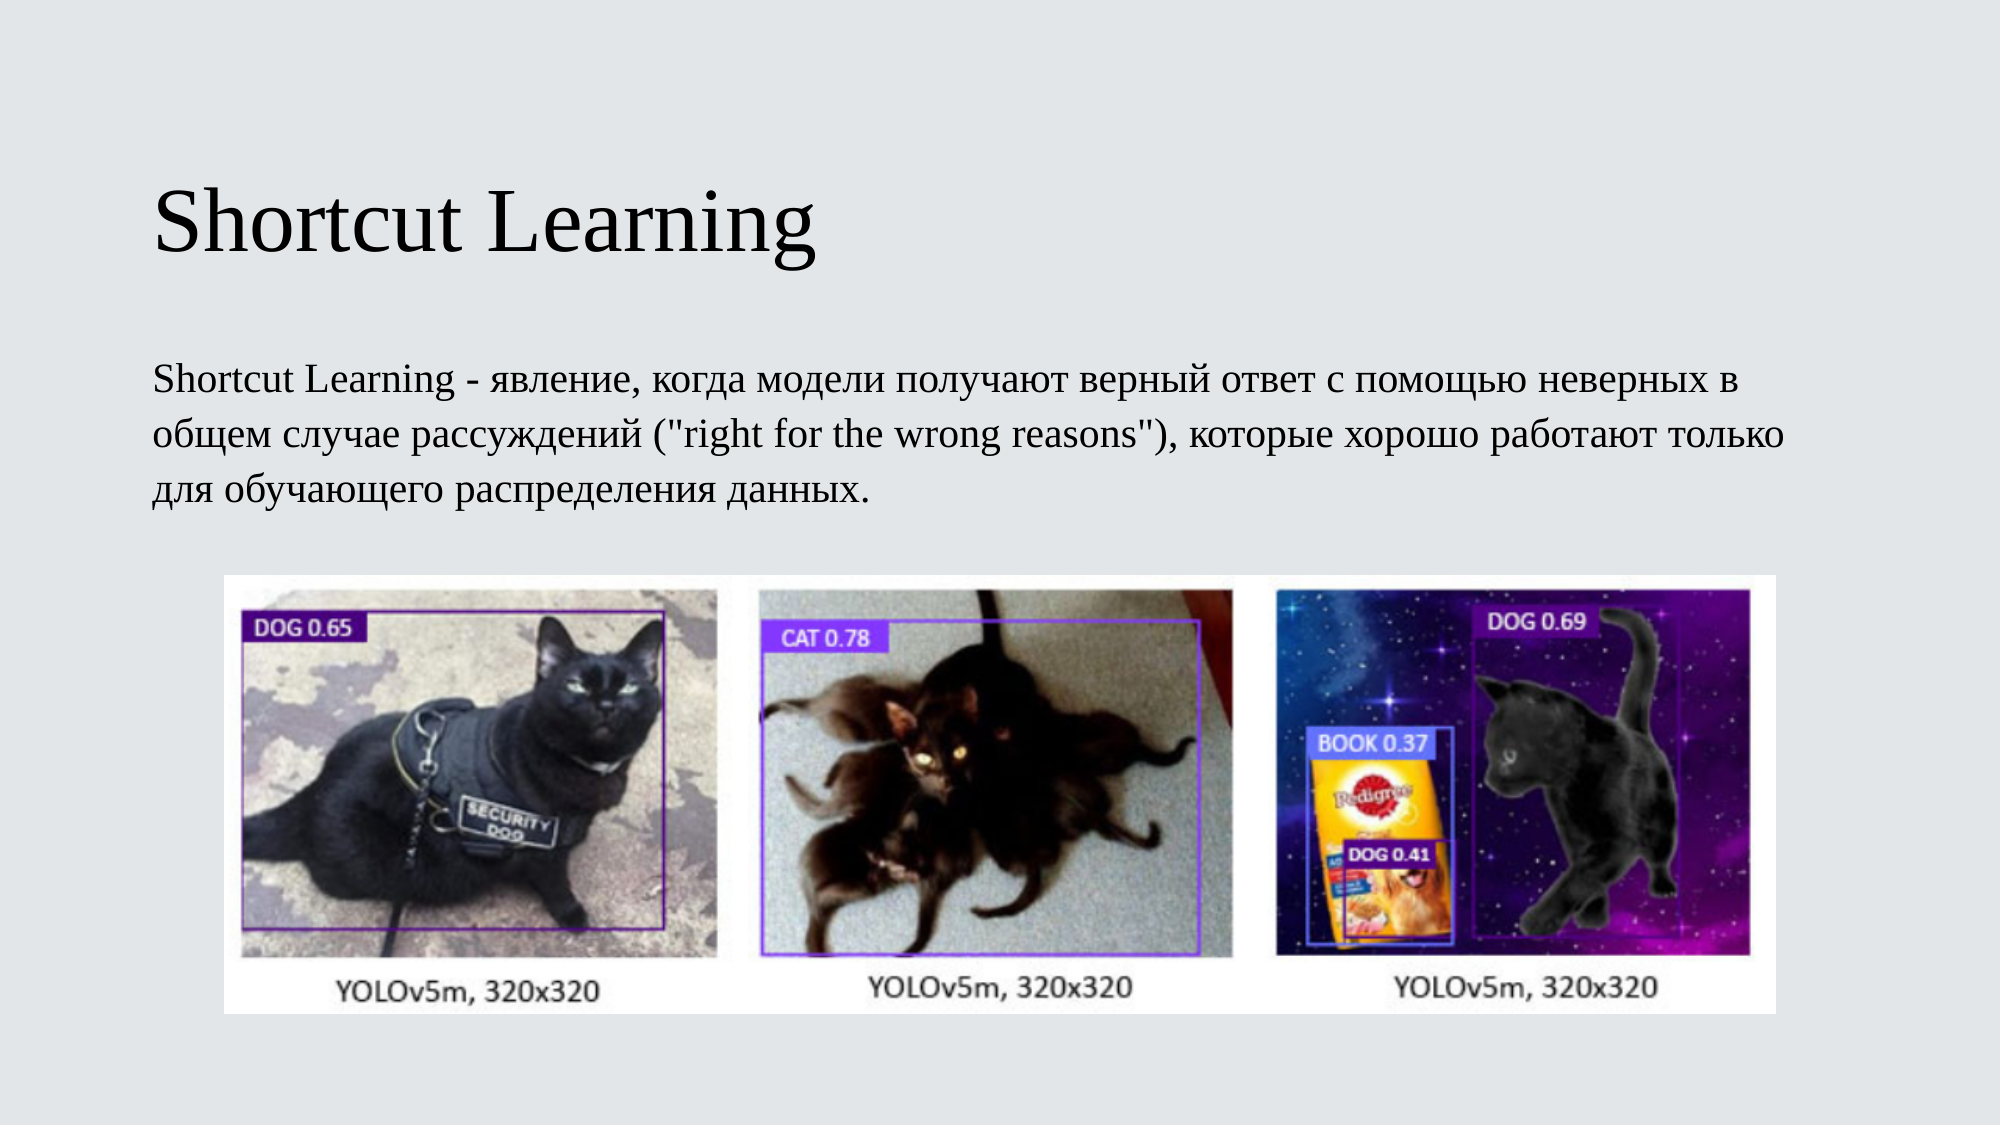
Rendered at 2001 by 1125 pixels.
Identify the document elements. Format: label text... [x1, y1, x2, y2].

picture [224, 575, 1776, 1014]
title Shortcut Learning [137, 95, 1863, 280]
list Shortcut Learning - явление, когда модели получают верный ответ с помощью неверных в общем случае рассуждений ("right for the wrong reasons"), которые хорошо работают только для обучающего распределения данных. [137, 338, 1863, 1014]
